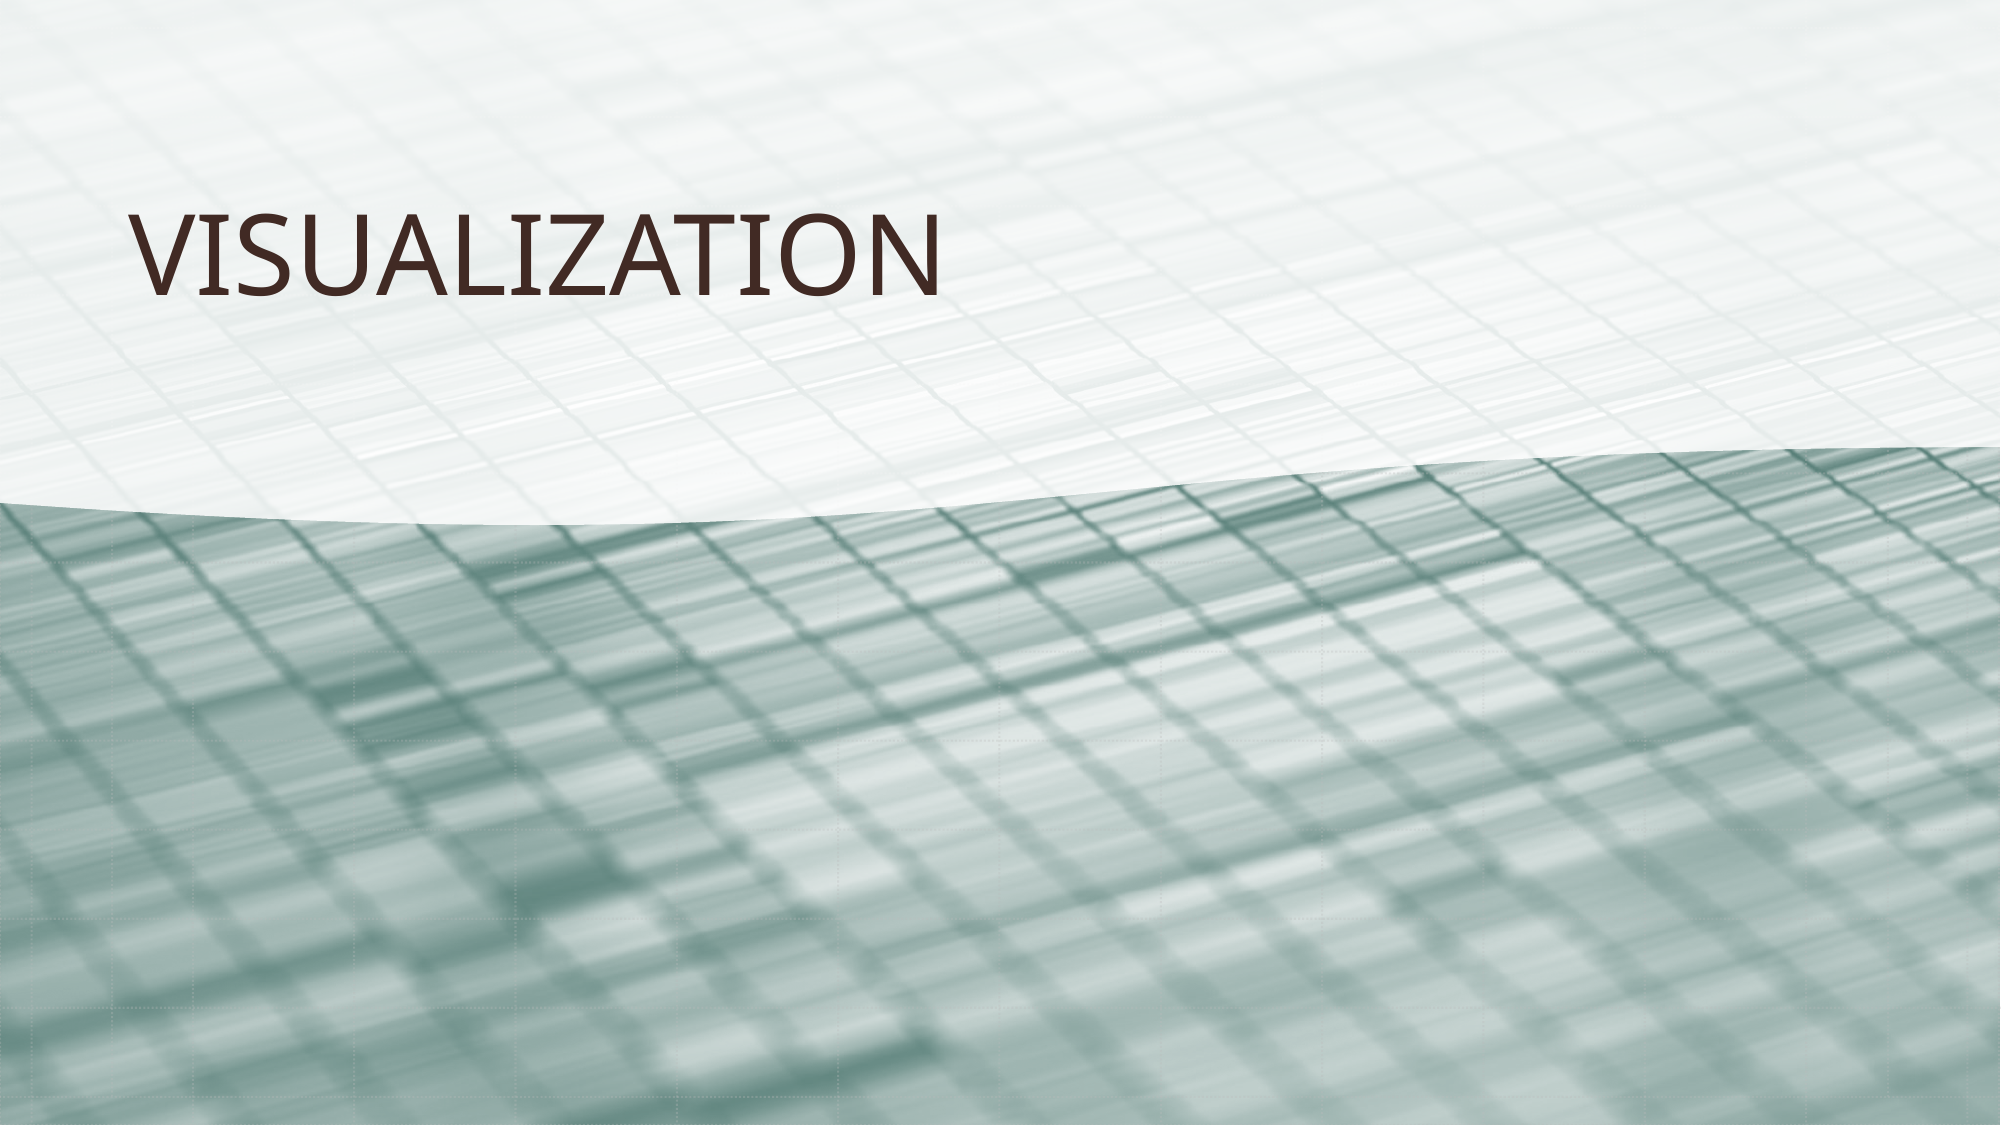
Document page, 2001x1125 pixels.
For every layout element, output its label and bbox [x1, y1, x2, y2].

text_box [0, 0, 2000, 1125]
